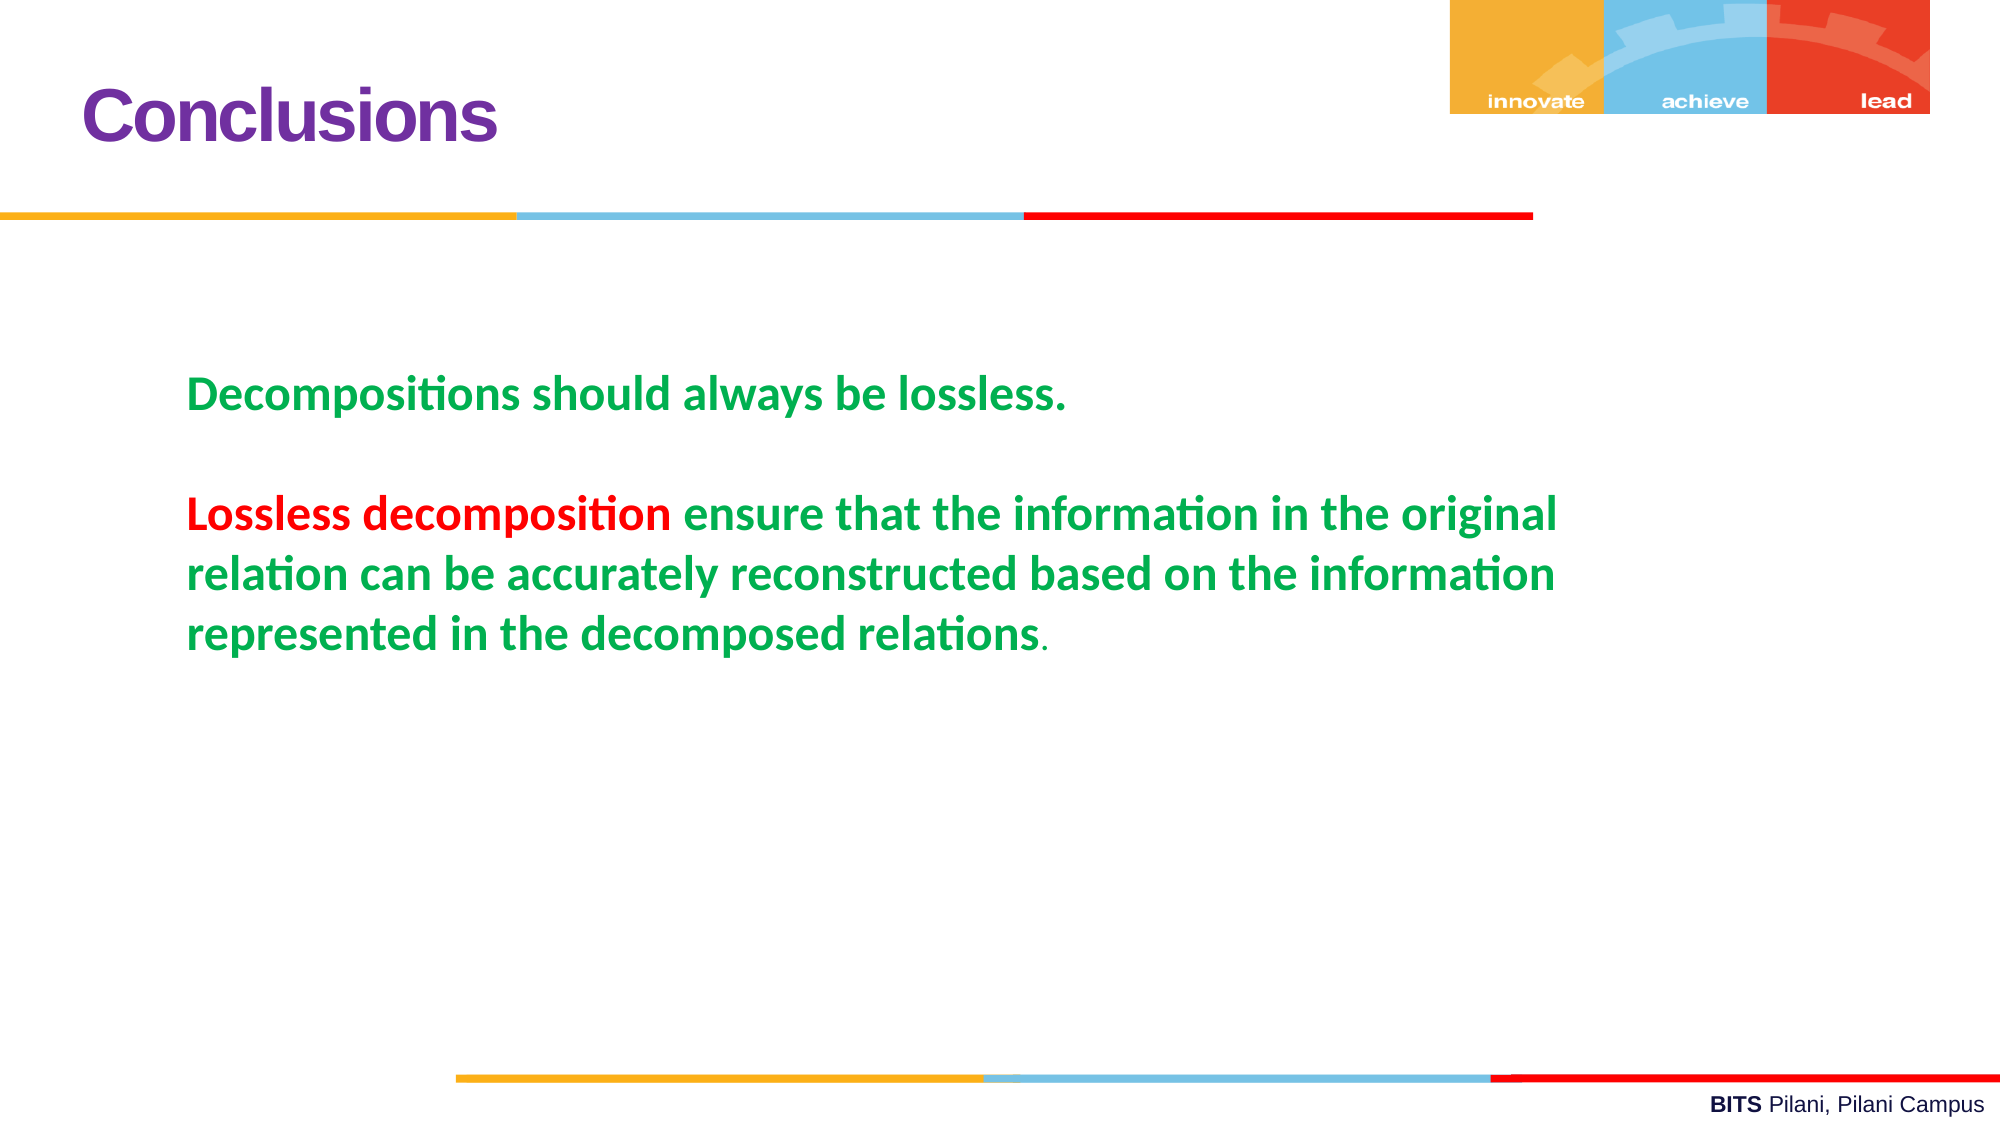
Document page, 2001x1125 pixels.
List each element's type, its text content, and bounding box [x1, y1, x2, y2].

text_box Decompositions should always be lossless. Lossless decomposition ensure that the information in the original relation can be accurately reconstructed based on the information represented in the decomposed relations. [171, 353, 1624, 669]
picture [1449, 0, 1930, 114]
list Conclusions [66, 24, 1450, 213]
